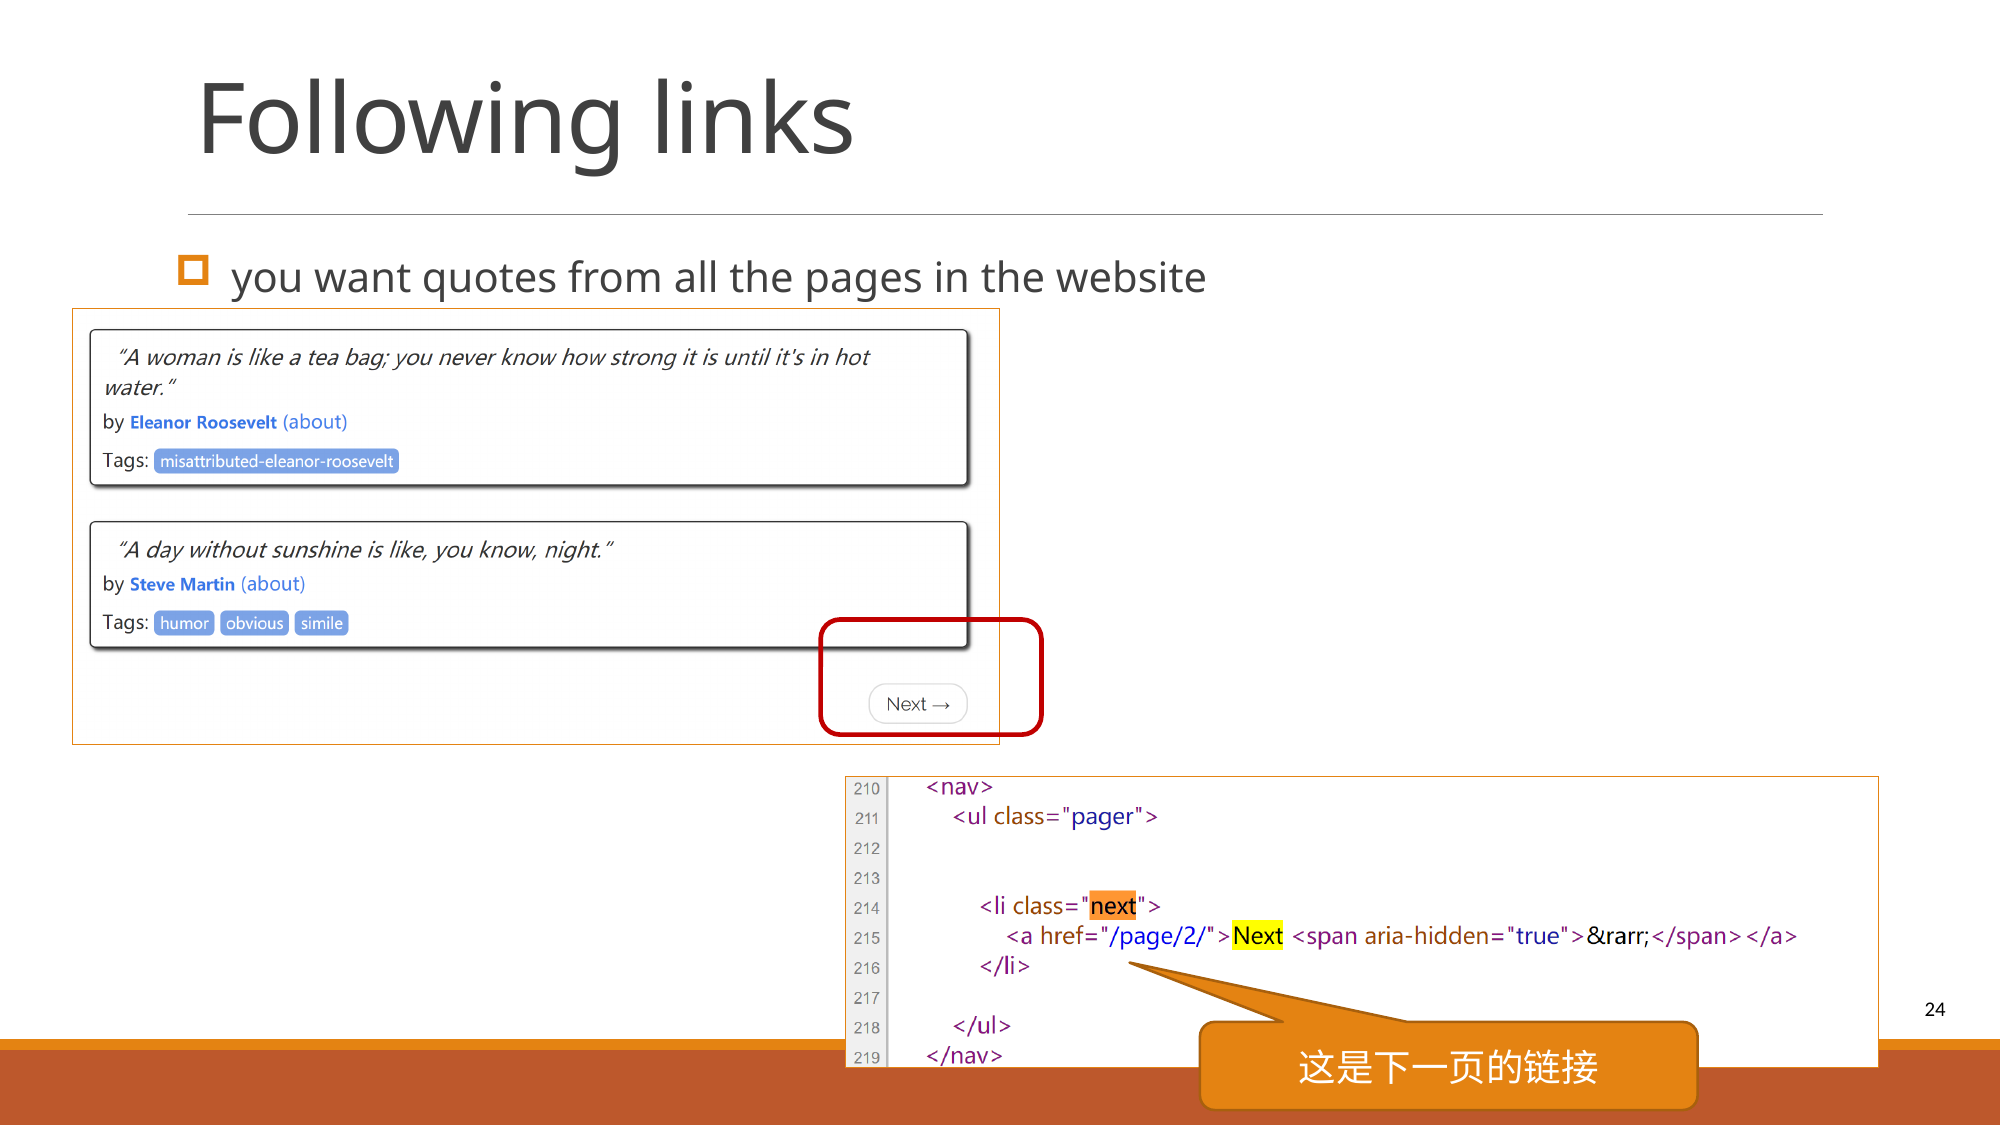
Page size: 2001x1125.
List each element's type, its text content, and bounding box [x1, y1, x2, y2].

text_box 这是下一页的链接 [1198, 1076, 1699, 1112]
picture [71, 308, 1001, 746]
picture [844, 775, 1880, 1069]
text_box [1011, 618, 1043, 736]
list you want quotes from all the pages in the website [174, 243, 1825, 1022]
title Following links [180, 47, 1830, 181]
